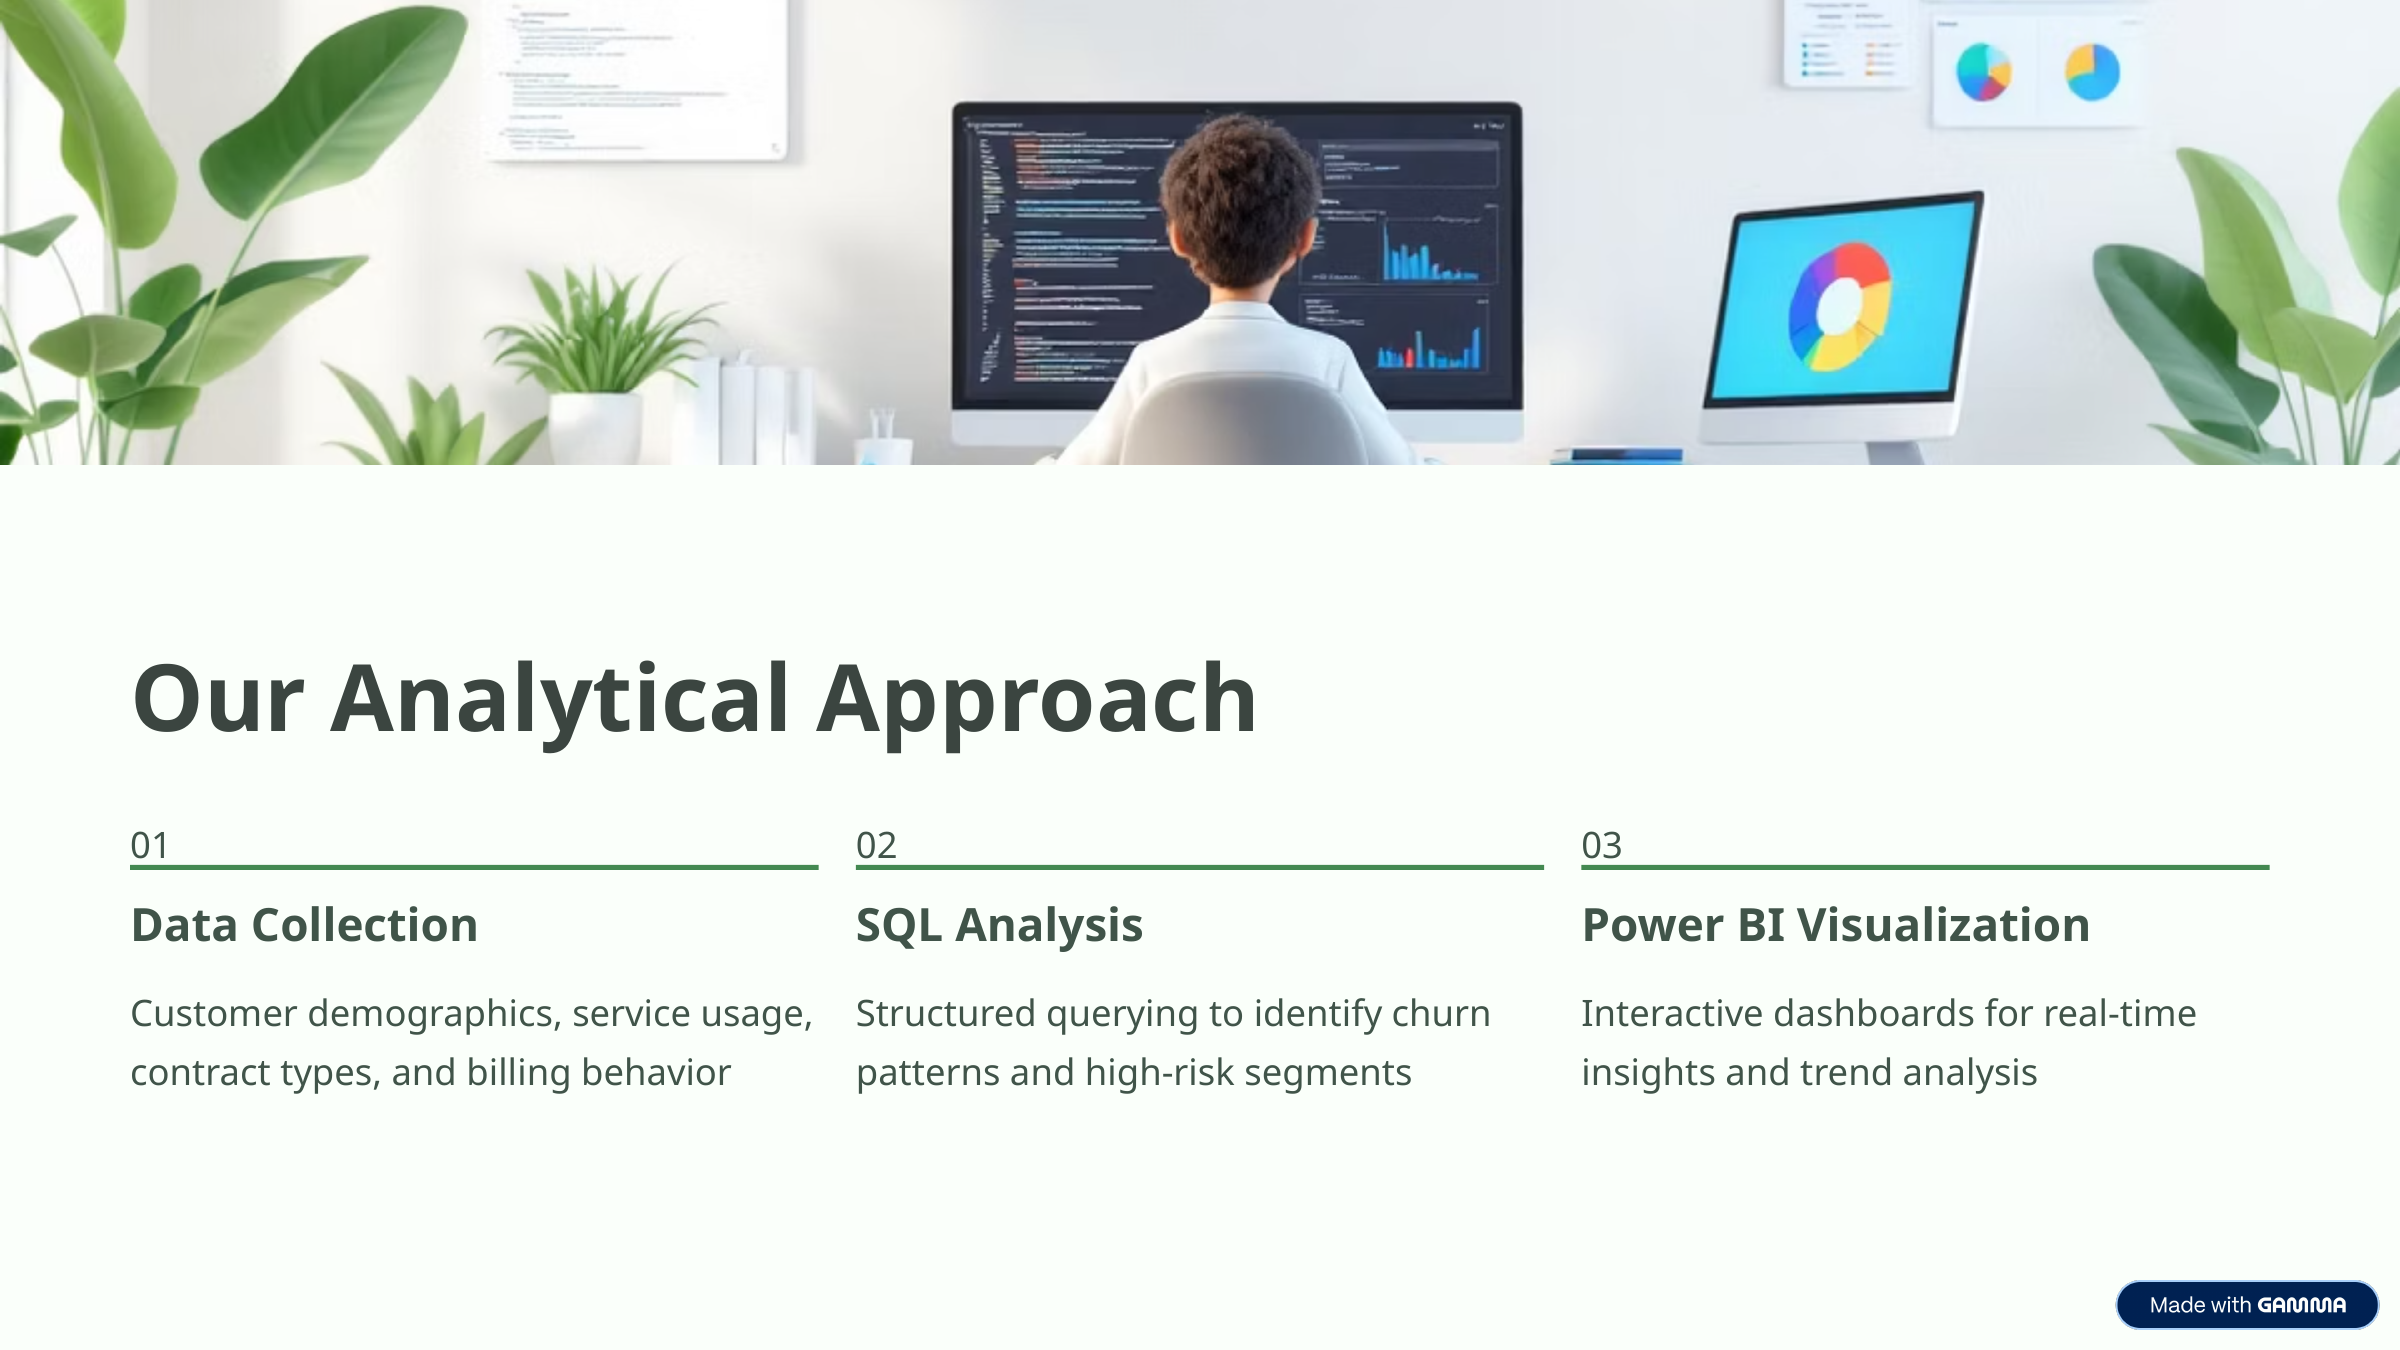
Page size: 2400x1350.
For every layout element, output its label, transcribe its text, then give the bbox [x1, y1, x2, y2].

text_box [1581, 864, 2270, 870]
text_box SQL Analysis [855, 893, 1321, 952]
picture [2106, 1271, 2389, 1339]
text_box 02 [855, 806, 893, 854]
text_box Our Analytical Approach [130, 634, 1306, 751]
text_box 03 [1581, 806, 1619, 854]
text_box [855, 864, 1545, 870]
text_box 01 [130, 806, 168, 854]
text_box Data Collection [130, 893, 596, 952]
text_box Customer demographics, service usage, contract types, and billing behavior [130, 973, 819, 1153]
text_box Interactive dashboards for real-time insights and trend analysis [1581, 973, 2270, 1093]
text_box [130, 864, 819, 870]
text_box Structured querying to identify churn patterns and high-risk segments [855, 973, 1545, 1093]
picture [0, 0, 2400, 466]
text_box Power BI Visualization [1581, 893, 2119, 952]
